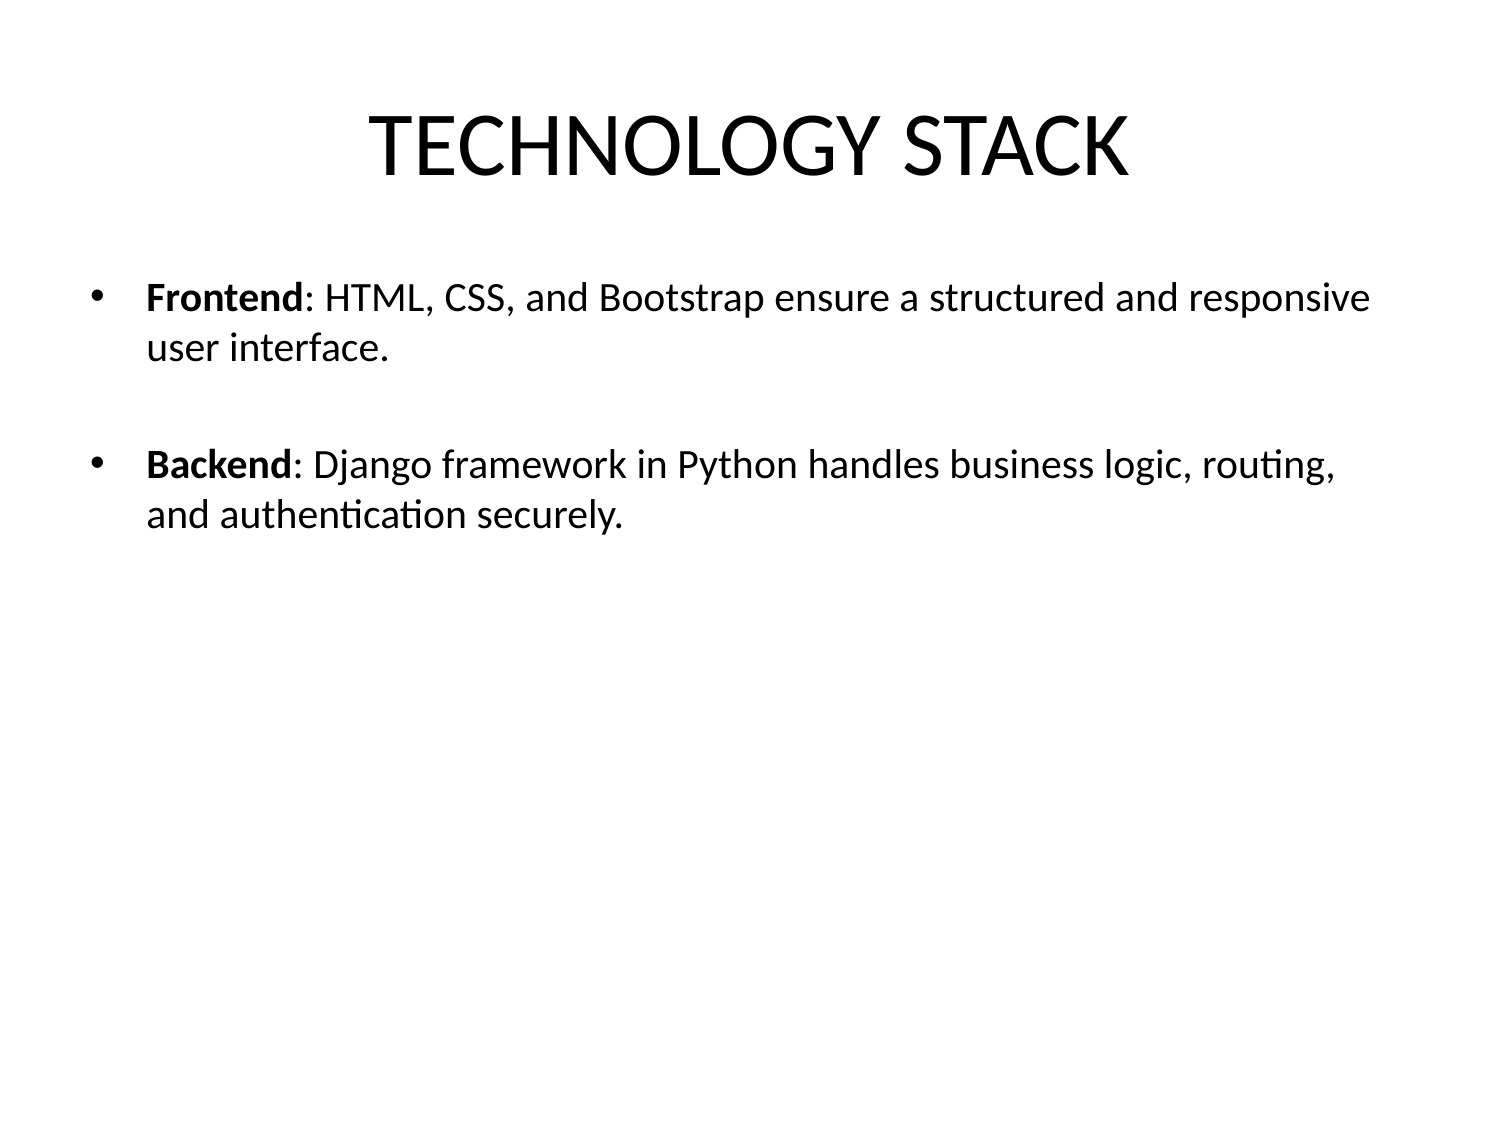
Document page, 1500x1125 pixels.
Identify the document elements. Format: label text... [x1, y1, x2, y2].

list Frontend: HTML, CSS, and Bootstrap ensure a structured and responsive user interface. Backend: Django framework in Python handles business logic, routing, and authentication securely. [75, 262, 1425, 1005]
title TECHNOLOGY STACK [75, 45, 1425, 233]
